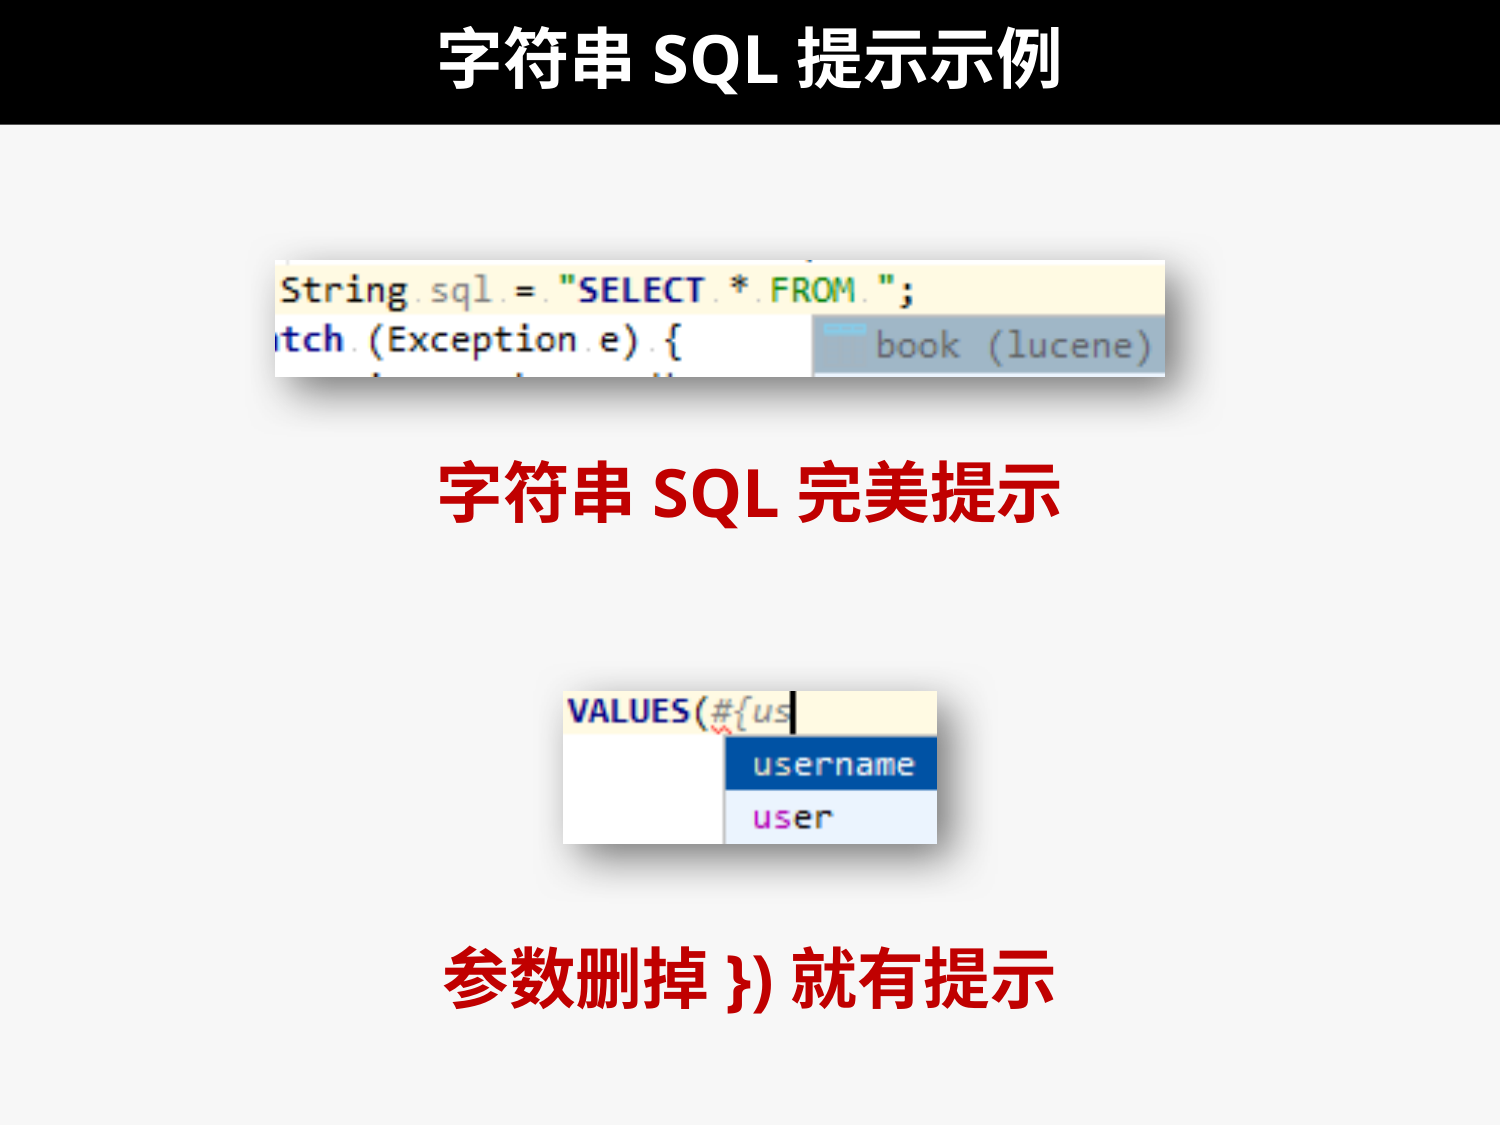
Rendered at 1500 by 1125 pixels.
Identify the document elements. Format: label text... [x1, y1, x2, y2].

title 字符串SQL提示示例 [0, 0, 1500, 125]
picture [562, 691, 937, 844]
text_box 字符串SQL完美提示 [0, 433, 1500, 558]
picture [275, 260, 1165, 377]
text_box 参数删掉})就有提示 [170, 929, 1330, 1025]
